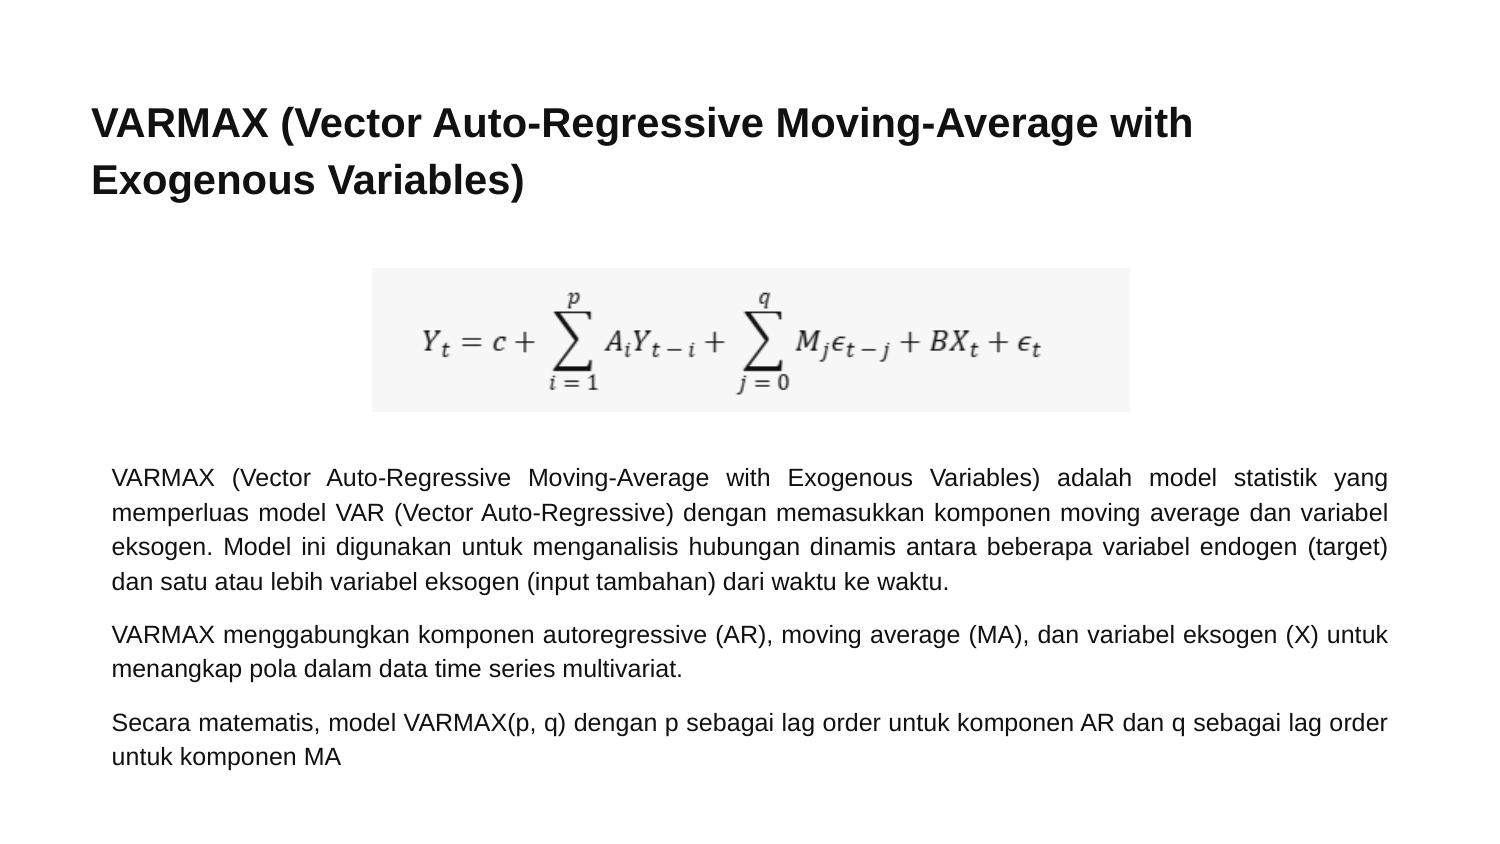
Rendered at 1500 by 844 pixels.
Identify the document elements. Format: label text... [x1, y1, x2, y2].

title VARMAX (Vector Auto-Regressive Moving-Average with Exogenous Variables) [76, 72, 1419, 217]
picture [371, 267, 1130, 413]
list VARMAX (Vector Auto-Regressive Moving-Average with Exogenous Variables) adalah model statistik yang memperluas model VAR (Vector Auto-Regressive) dengan memasukkan komponen moving average dan variabel eksogen. Model ini digunakan untuk menganalisis hubungan dinamis antara beberapa variabel endogen (target) dan satu atau lebih variabel eksogen (input tambahan) dari waktu ke waktu. VARMAX menggabungkan komponen autoregressive (AR), moving average (MA), dan variabel eksogen (X) untuk menangkap pola dalam data time series multivariat. Secara matematis, model VARMAX(p, q) dengan p sebagai lag order untuk komponen AR dan q sebagai lag order untuk komponen MA [96, 442, 1407, 788]
